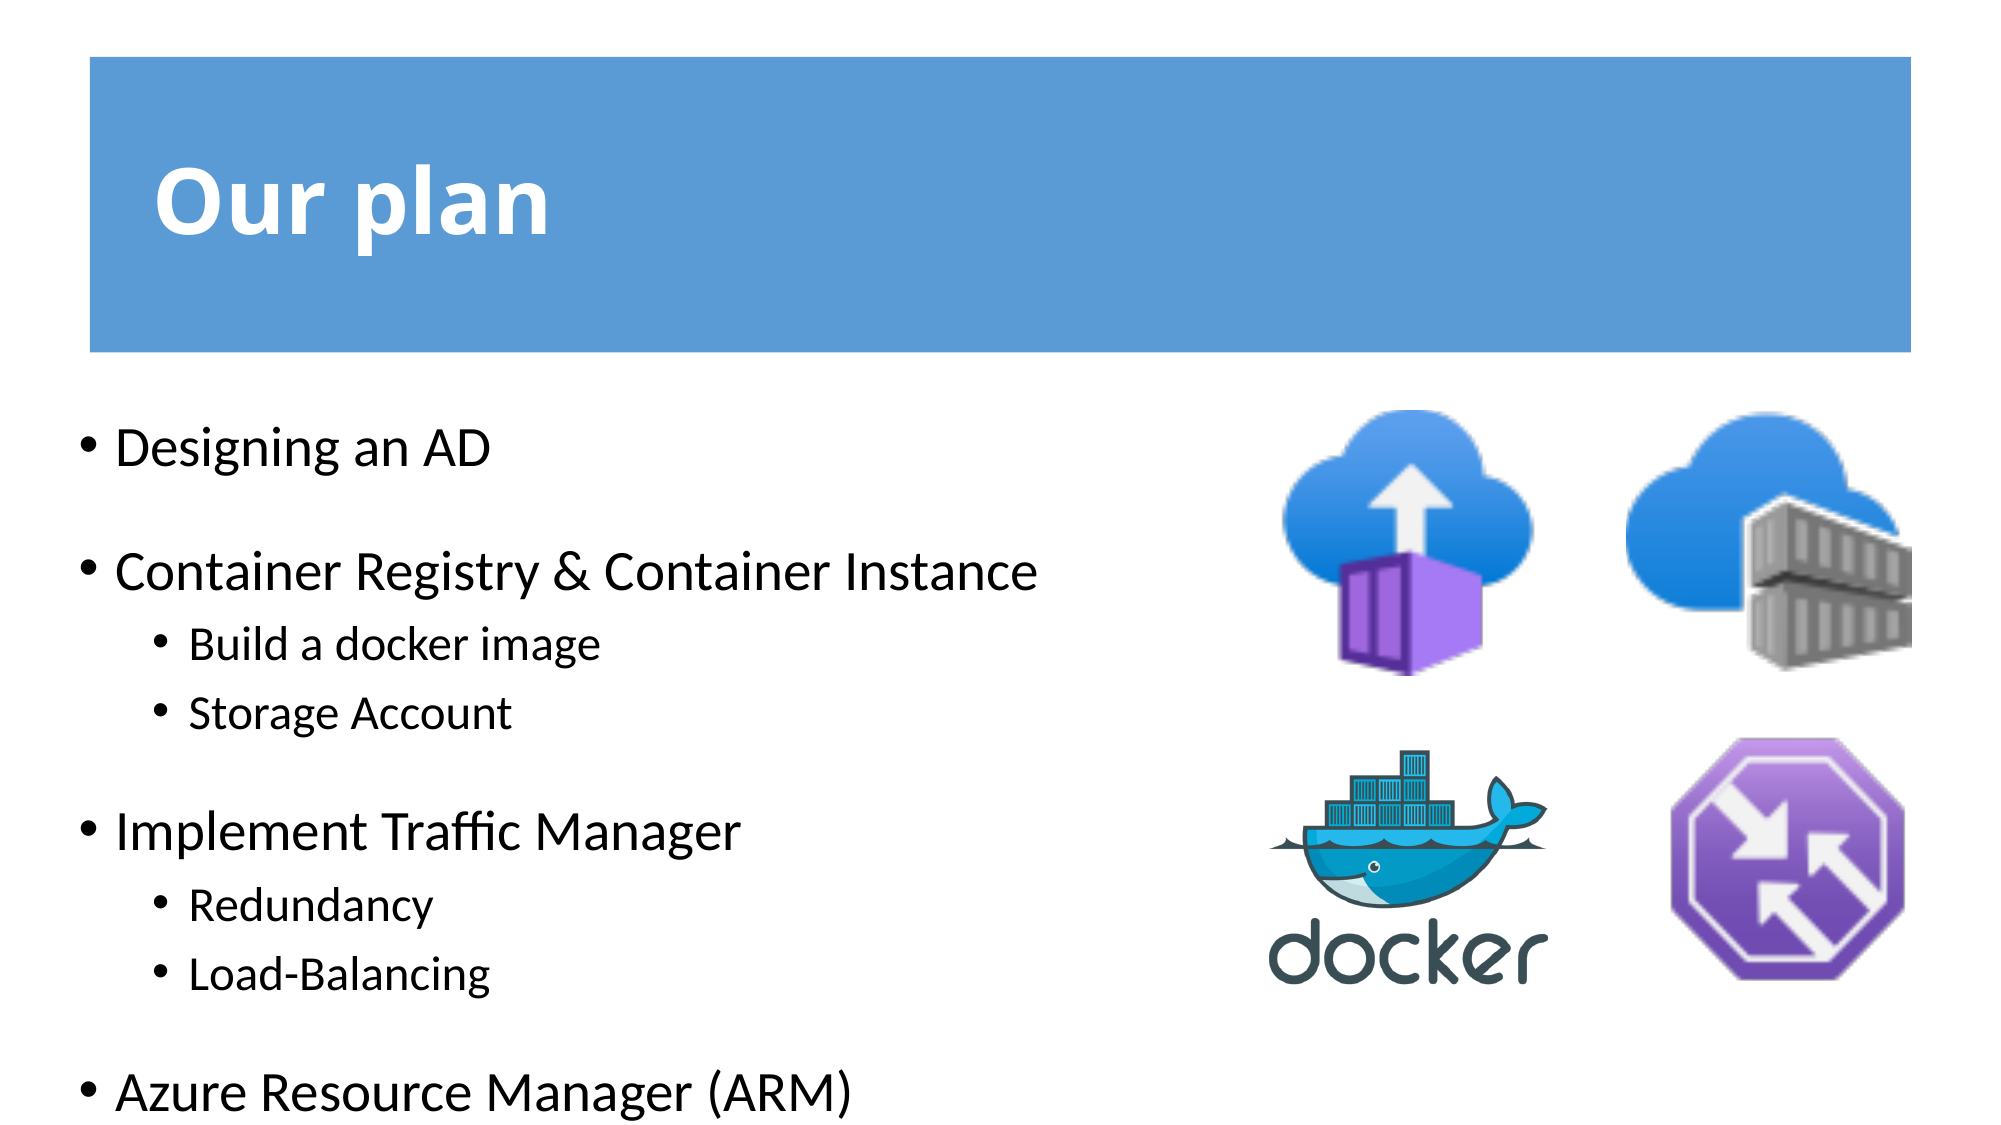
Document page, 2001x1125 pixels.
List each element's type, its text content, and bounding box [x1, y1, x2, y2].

title Our plan [137, 96, 1863, 314]
text_box [89, 56, 1912, 353]
picture [1217, 699, 1597, 1037]
list Designing an AD Container Registry & Container Instance Build a docker image Storage Account Implement Traffic Manager Redundancy Load-Balancing Azure Resource Manager (ARM) [63, 368, 1789, 1125]
picture [1666, 733, 1913, 988]
picture [1626, 390, 1912, 676]
picture [1276, 410, 1542, 676]
